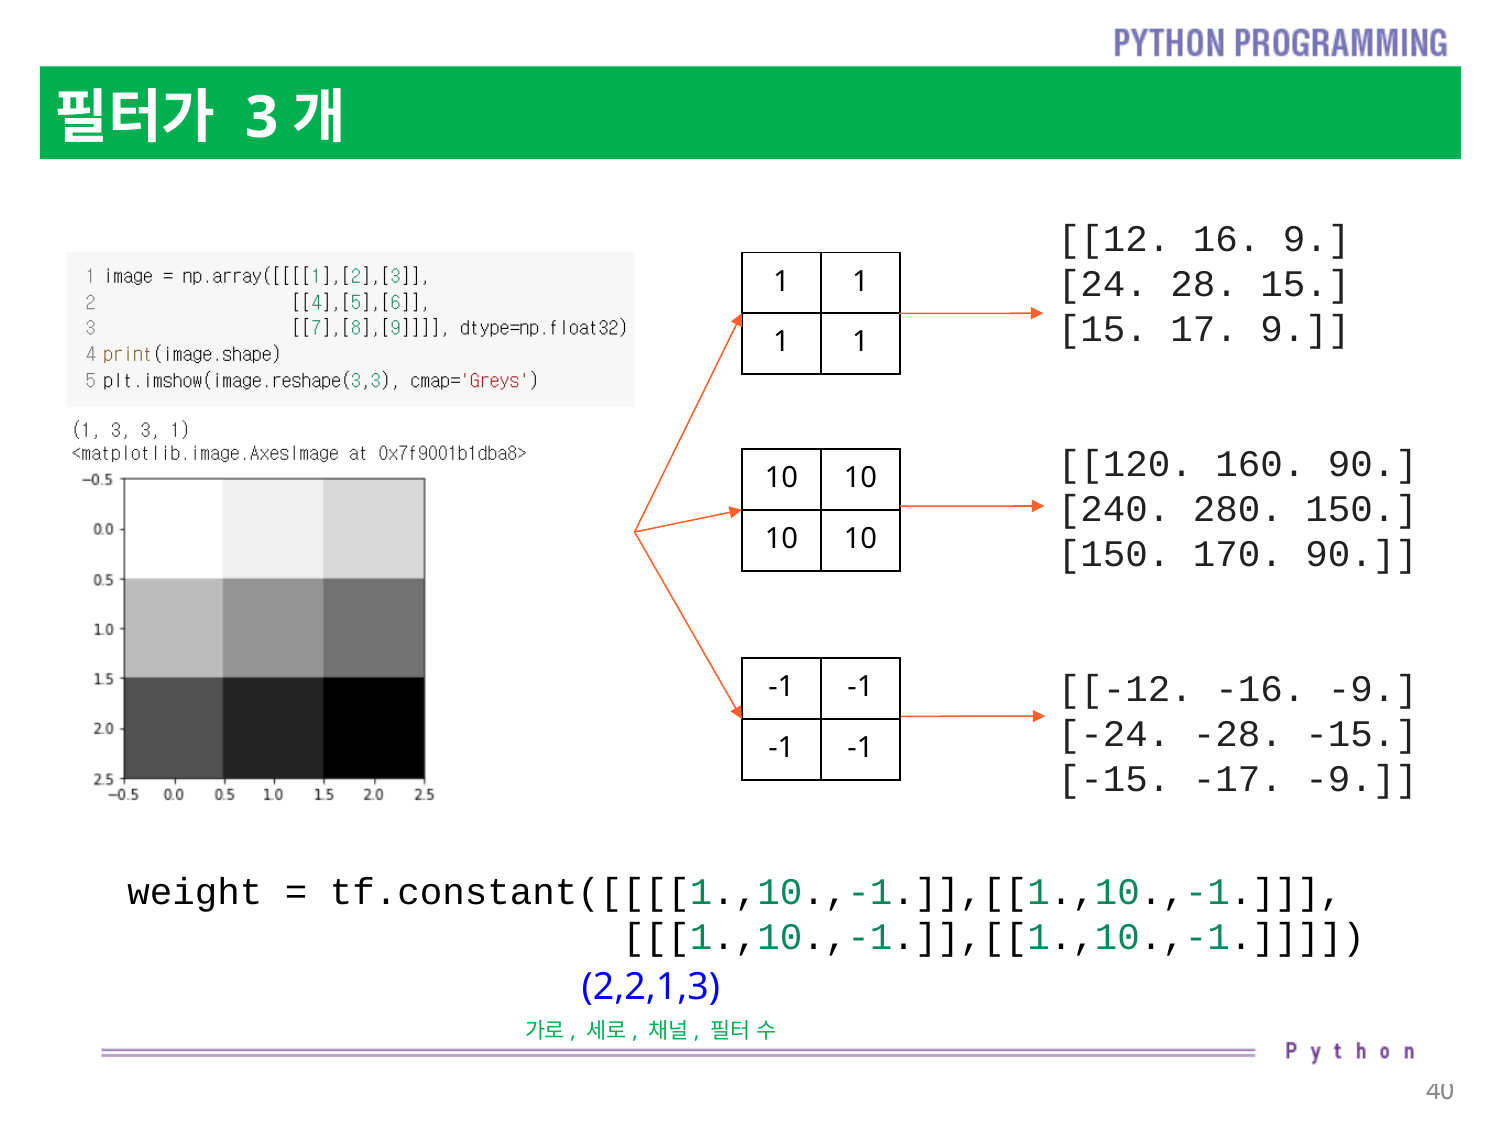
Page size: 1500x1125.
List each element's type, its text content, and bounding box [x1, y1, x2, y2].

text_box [634, 531, 743, 720]
table_header -1 [822, 659, 899, 718]
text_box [634, 312, 743, 509]
text_box weight = tf.constant([[[[1.,10.,-1.]],[[1.,10.,-1.]]], [[[1.,10.,-1.]],[[1.,10.,-1.]]]]) [112, 859, 1397, 964]
title 필터가 3개 [39, 76, 1444, 152]
picture [67, 252, 635, 812]
table_header 1 [743, 253, 820, 312]
slide_number 40 [1119, 1071, 1470, 1112]
table_header 10 [747, 450, 820, 509]
table_header 1 [822, 253, 899, 312]
picture [1106, 13, 1462, 66]
table_cell -1 [822, 720, 899, 779]
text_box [634, 509, 743, 531]
table_cell 1 [745, 314, 820, 373]
picture [18, 1020, 1483, 1084]
table_header -1 [747, 659, 820, 718]
table_cell -1 [743, 720, 820, 779]
table_header 10 [822, 450, 899, 509]
text_box 가로, 세로, 채널, 필터 수 [510, 1009, 792, 1051]
text_box [[12. 16. 9.] [24. 28. 15.] [15. 17. 9.]] [[120. 160. 90.] [240. 280. 150.] [150. 170. 90.]] [[-12. -16. -9.] [-24. -28. -15.] [-15. -17. -9.]] [1043, 206, 1444, 807]
text_box (2,2,1,3) [566, 954, 735, 1009]
table_cell 10 [822, 511, 899, 570]
table_cell 1 [822, 314, 899, 373]
table_cell 10 [747, 511, 820, 570]
